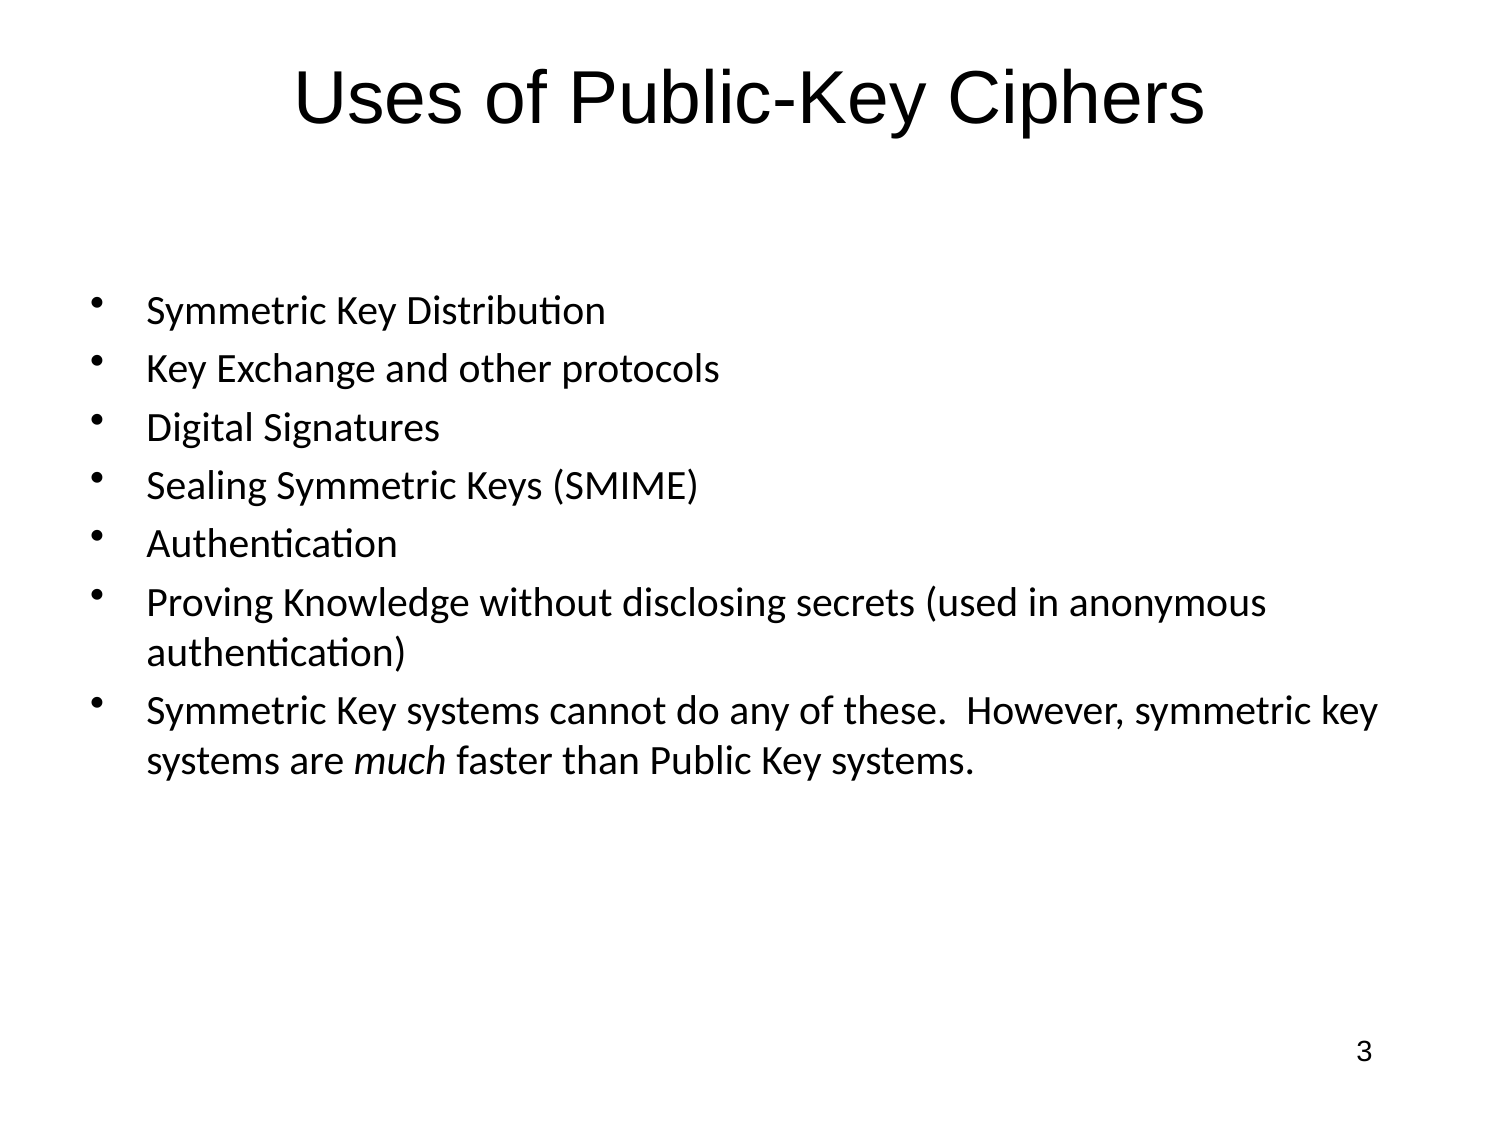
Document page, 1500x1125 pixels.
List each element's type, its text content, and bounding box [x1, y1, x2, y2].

title Uses of Public-Key Ciphers [112, 37, 1388, 151]
slide_number 3 [1074, 1024, 1388, 1101]
list Symmetric Key Distribution Key Exchange and other protocols Digital Signatures Sealing Symmetric Keys (SMIME) Authentication Proving Knowledge without disclosing secrets (used in anonymous authentication) Symmetric Key systems cannot do any of these. However, symmetric key systems are much faster than Public Key systems. [74, 274, 1413, 951]
